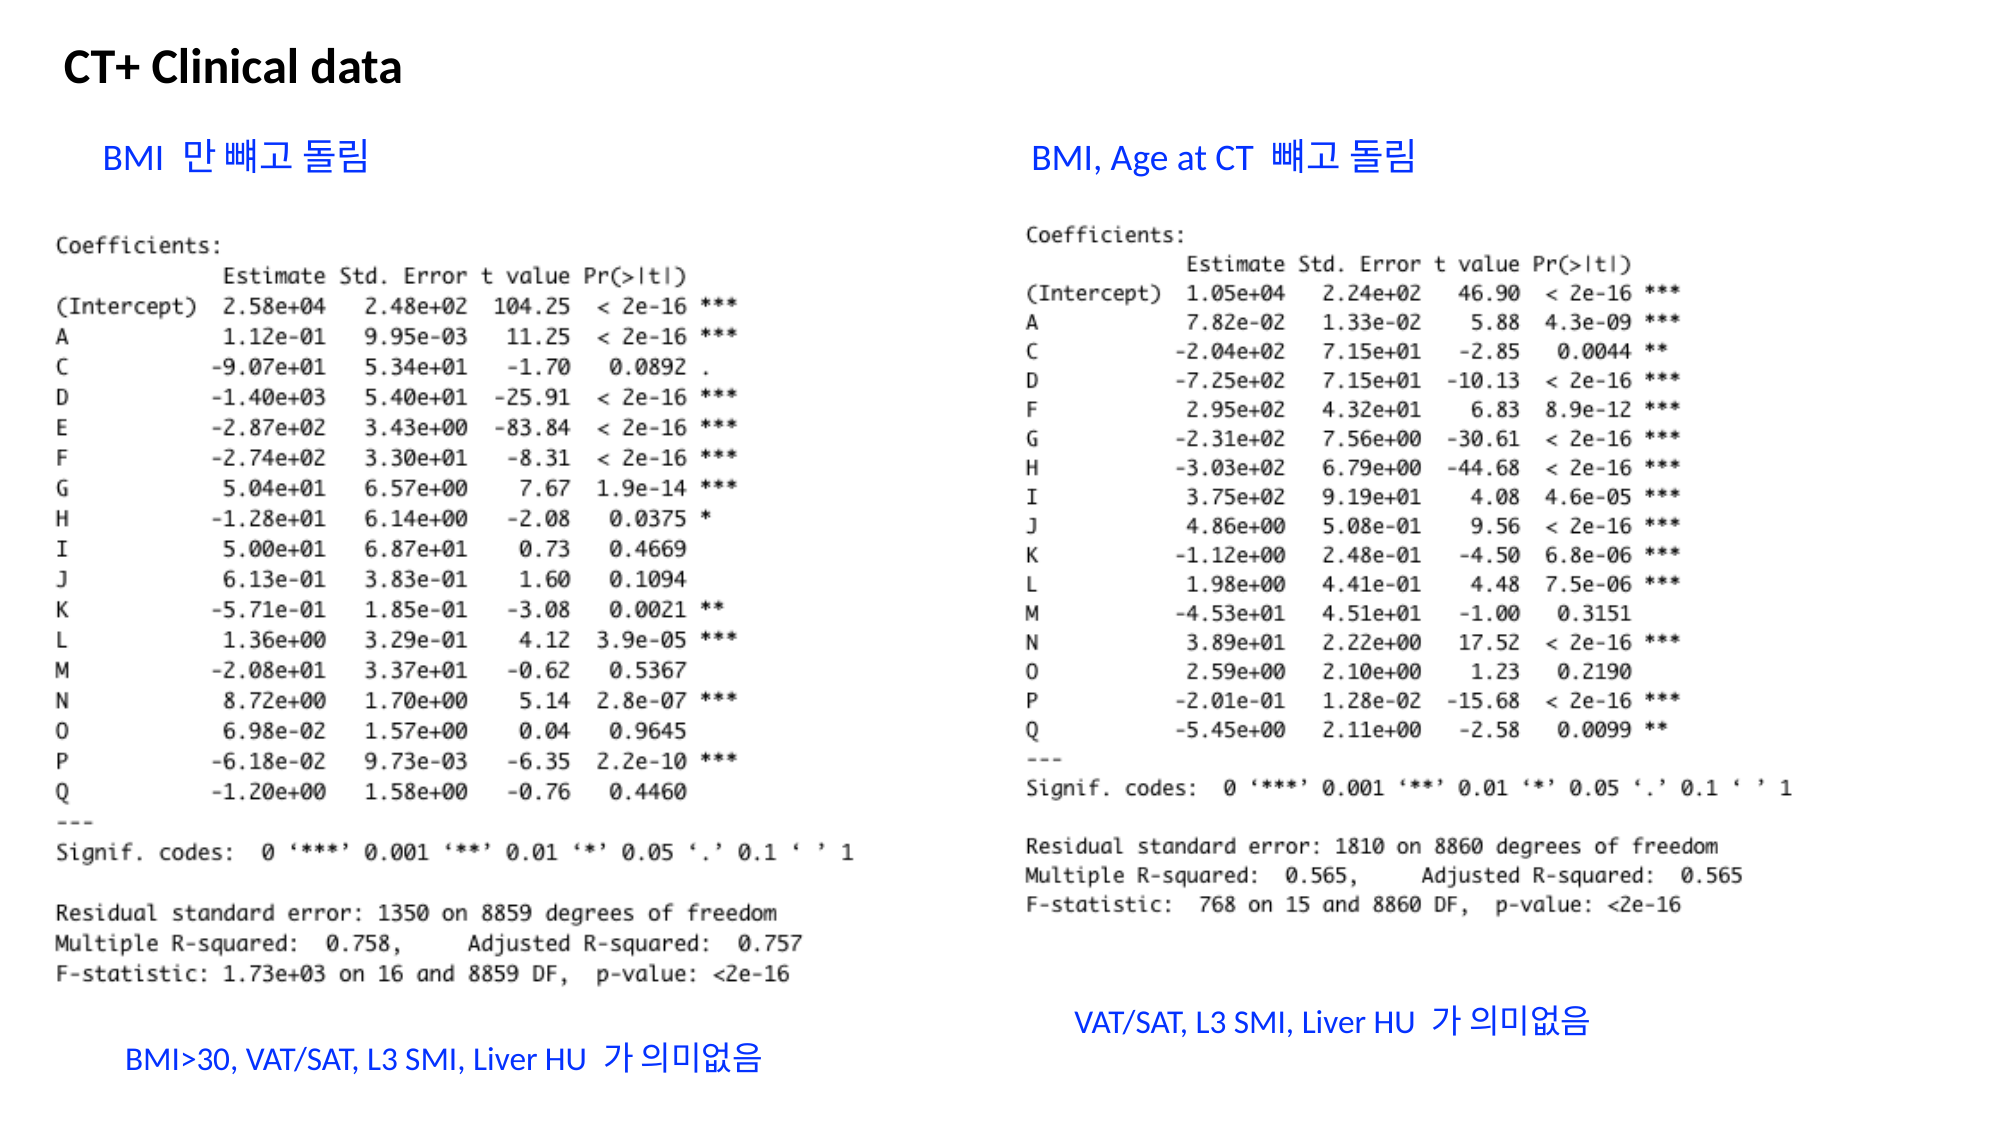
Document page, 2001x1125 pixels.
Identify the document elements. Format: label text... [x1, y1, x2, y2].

text_box CT+ Clinical data [49, 26, 699, 101]
picture [1016, 193, 1833, 931]
picture [49, 209, 900, 996]
text_box VAT/SAT, L3 SMI, Liver HU 가 의미없음 [1059, 993, 2000, 1048]
text_box BMI, Age at CT 뺴고 돌림 [1016, 125, 2000, 185]
text_box BMI 만 뺴고 돌림 [87, 125, 1016, 185]
text_box BMI>30, VAT/SAT, L3 SMI, Liver HU 가 의미없음 [110, 1029, 1598, 1085]
